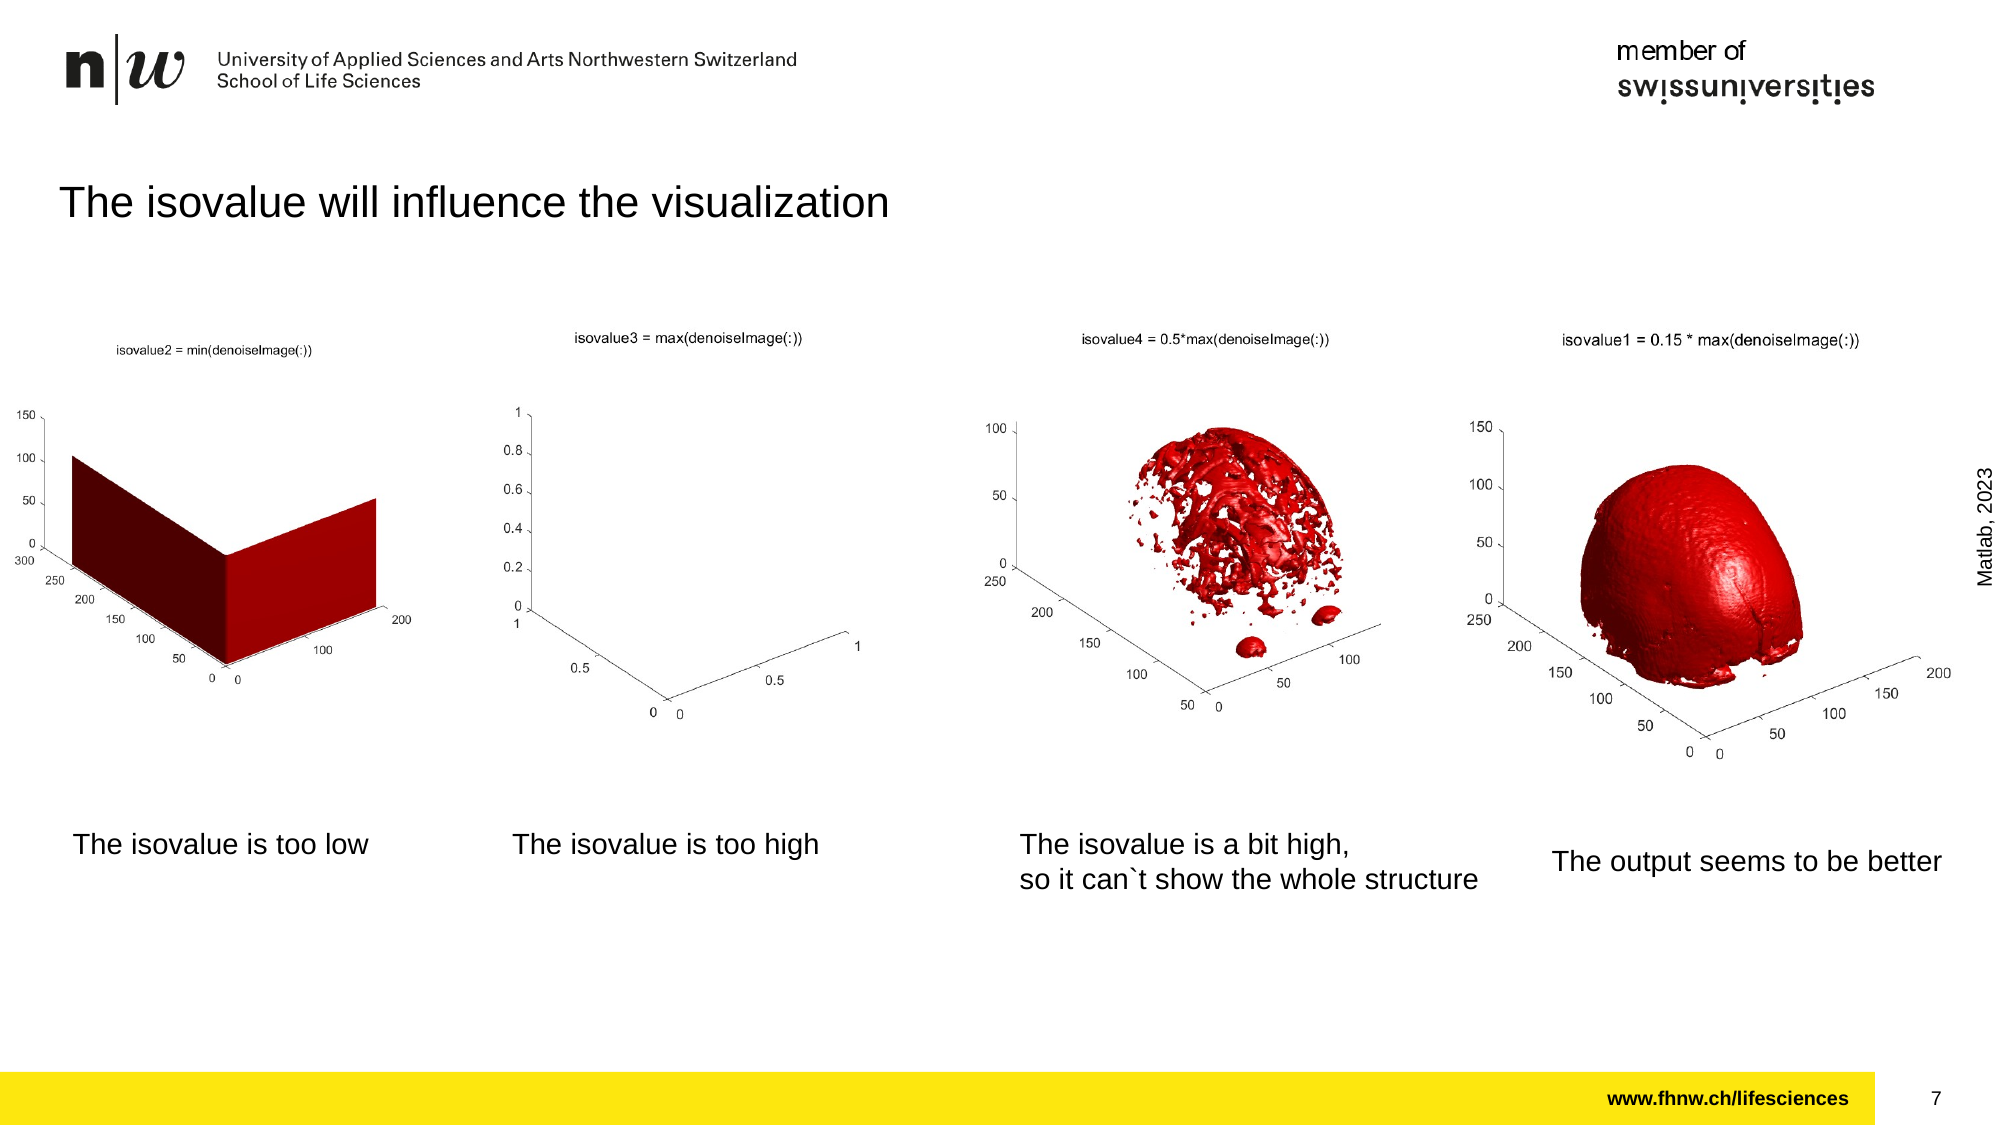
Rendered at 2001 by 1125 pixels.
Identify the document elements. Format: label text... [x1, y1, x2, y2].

text_box Matlab, 2023 [1964, 401, 1990, 655]
picture [1616, 34, 1874, 105]
picture [62, 34, 800, 105]
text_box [57, 810, 1981, 912]
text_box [0, 303, 1957, 789]
slide_number 7 [1880, 1086, 1942, 1110]
text_box The isovalue will influence the visualization [43, 158, 935, 241]
